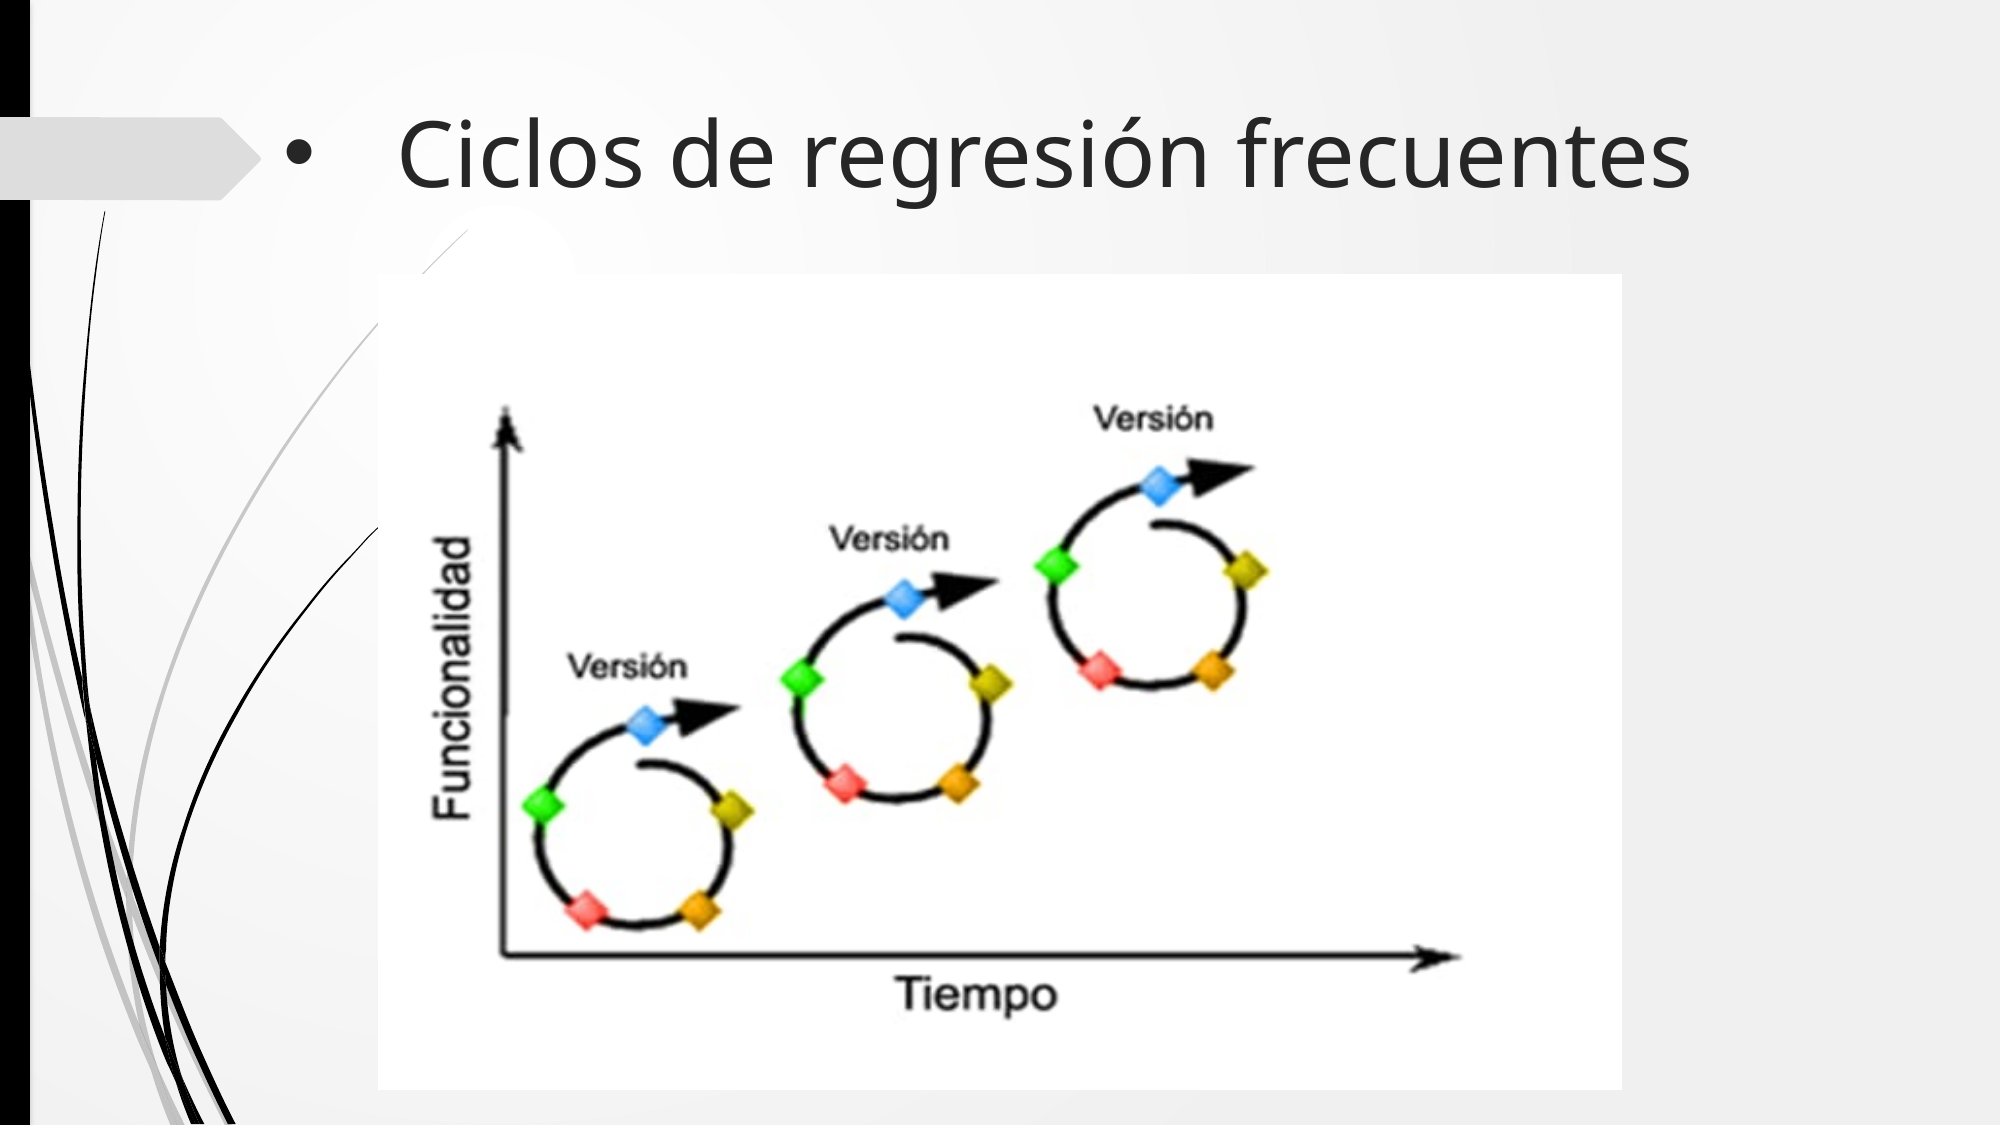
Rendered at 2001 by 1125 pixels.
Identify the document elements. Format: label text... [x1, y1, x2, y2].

title Ciclos de regresión frecuentes [268, 88, 2000, 353]
picture [378, 274, 1622, 1090]
